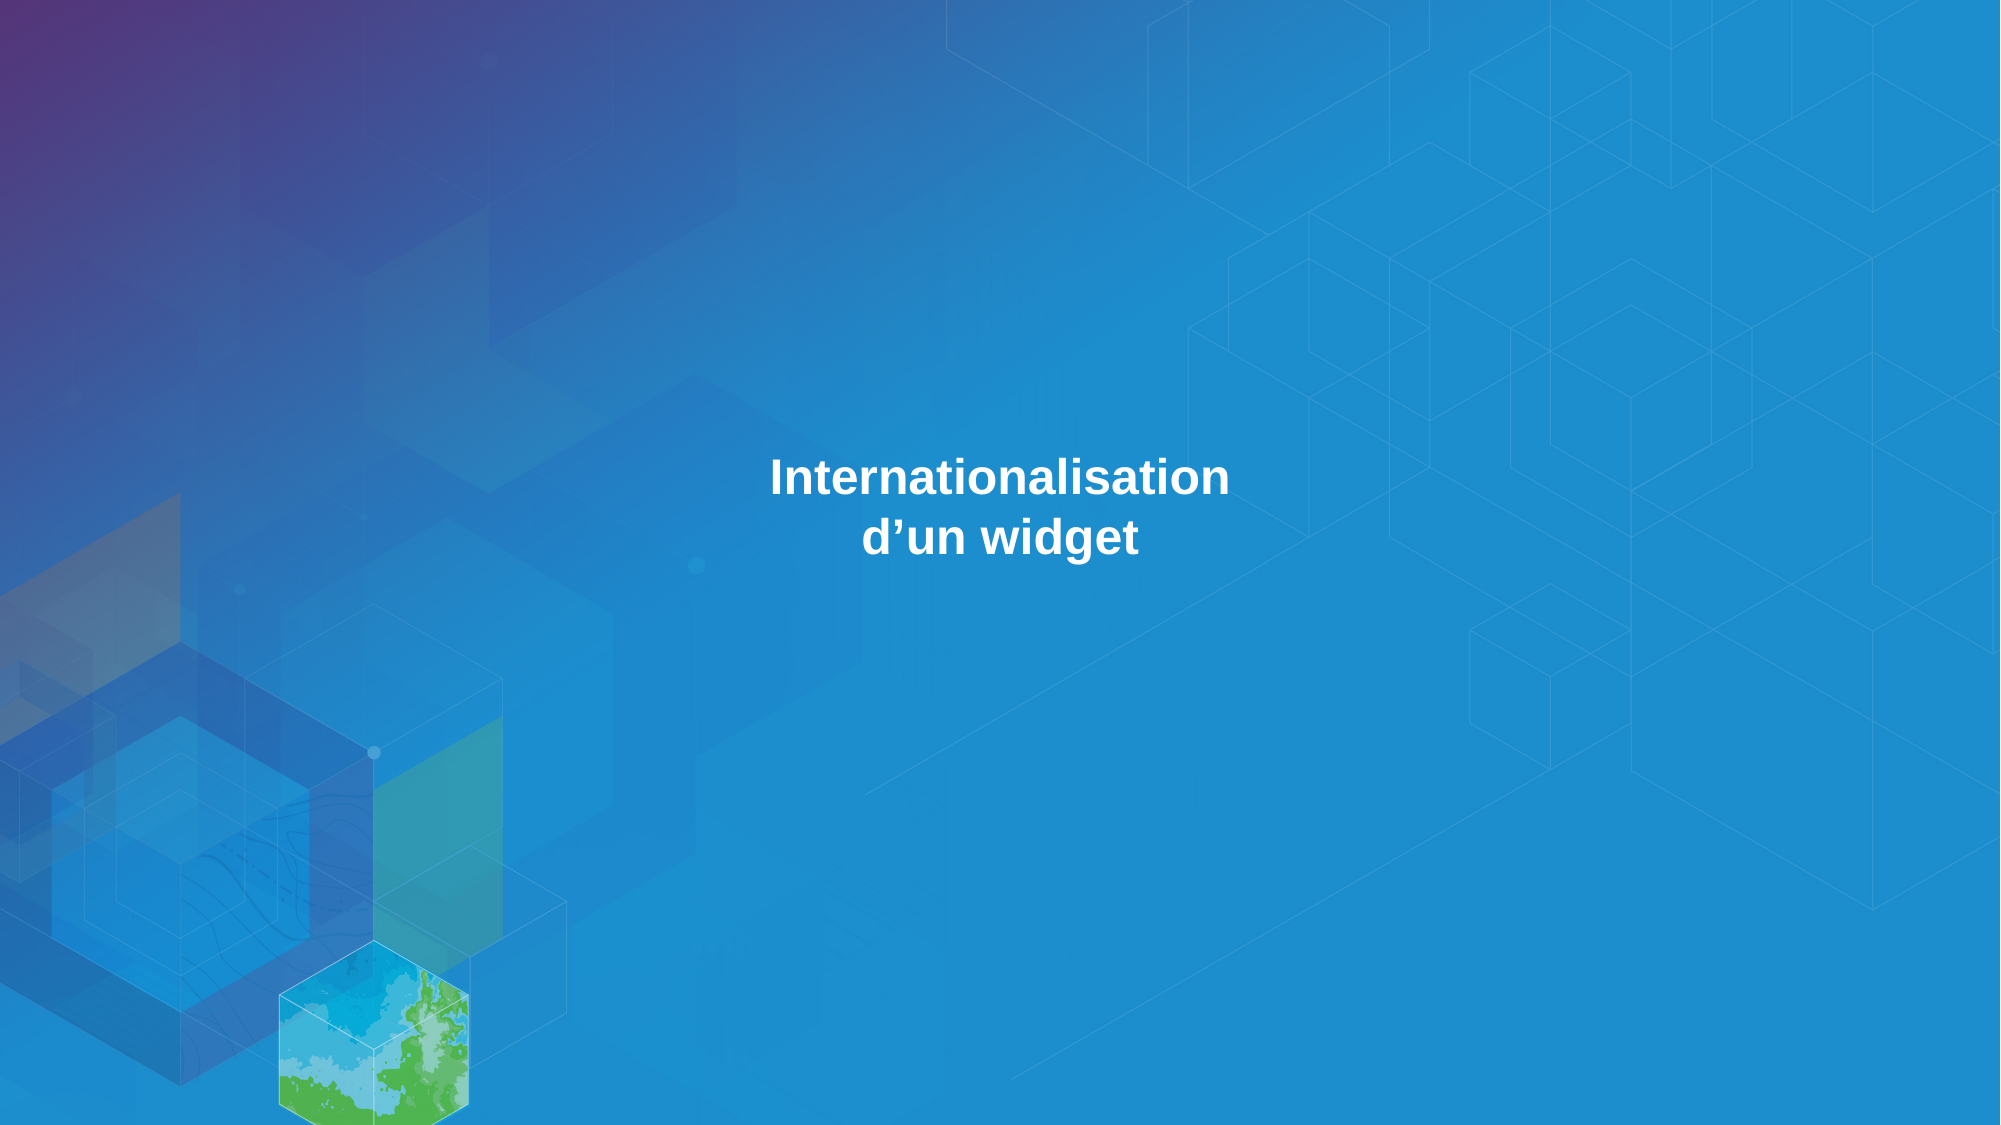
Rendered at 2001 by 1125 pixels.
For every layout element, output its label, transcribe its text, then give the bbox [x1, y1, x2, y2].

picture [0, 0, 2000, 1125]
title Internationalisation d’un widget [768, 444, 1232, 566]
